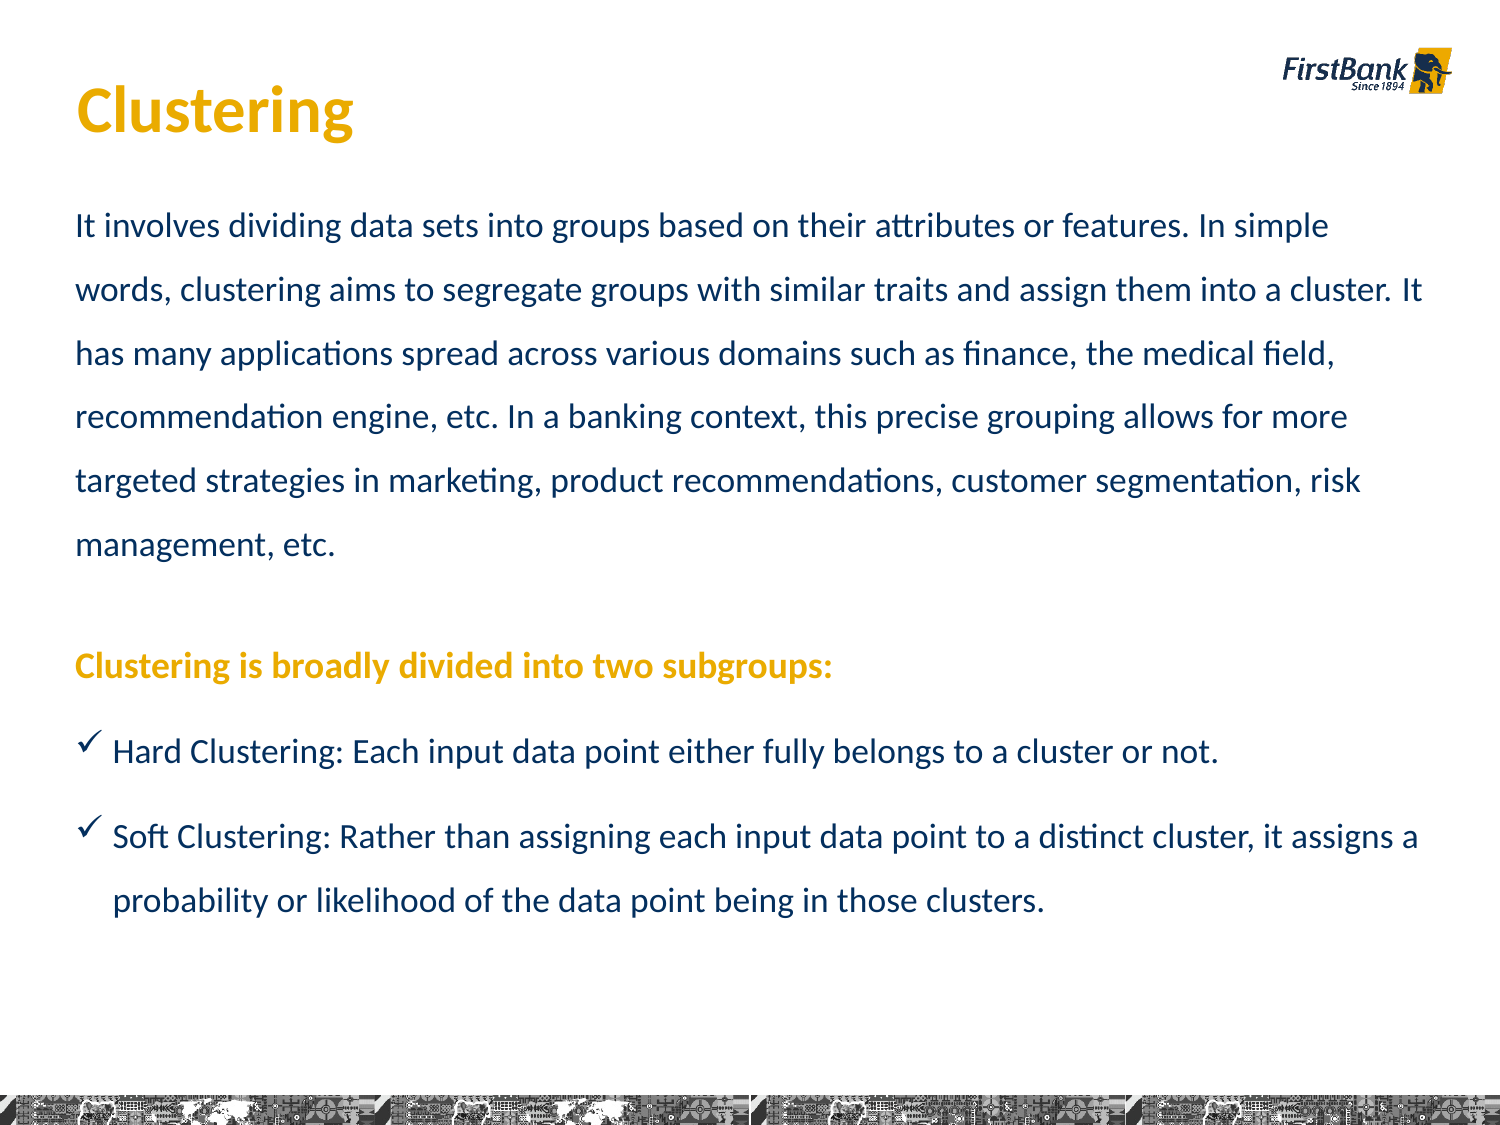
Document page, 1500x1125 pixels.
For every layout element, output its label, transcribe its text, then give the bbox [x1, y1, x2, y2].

picture [1263, 28, 1469, 112]
picture [0, 1095, 1500, 1125]
list It involves dividing data sets into groups based on their attributes or features. In simple words, clustering aims to segregate groups with similar traits and assign them into a cluster. It has many applications spread across various domains such as finance, the medical field, recommendation engine, etc. In a banking context, this precise grouping allows for more targeted strategies in marketing, product recommendations, customer segmentation, risk management, etc. Clustering is broadly divided into two subgroups: Hard Clustering: Each input data point either fully belongs to a cluster or not. Soft Clustering: Rather than assigning each input data point to a distinct cluster, it assigns a probability or likelihood of the data point being in those clusters. [59, 173, 1441, 955]
title Clustering [62, 48, 1197, 173]
